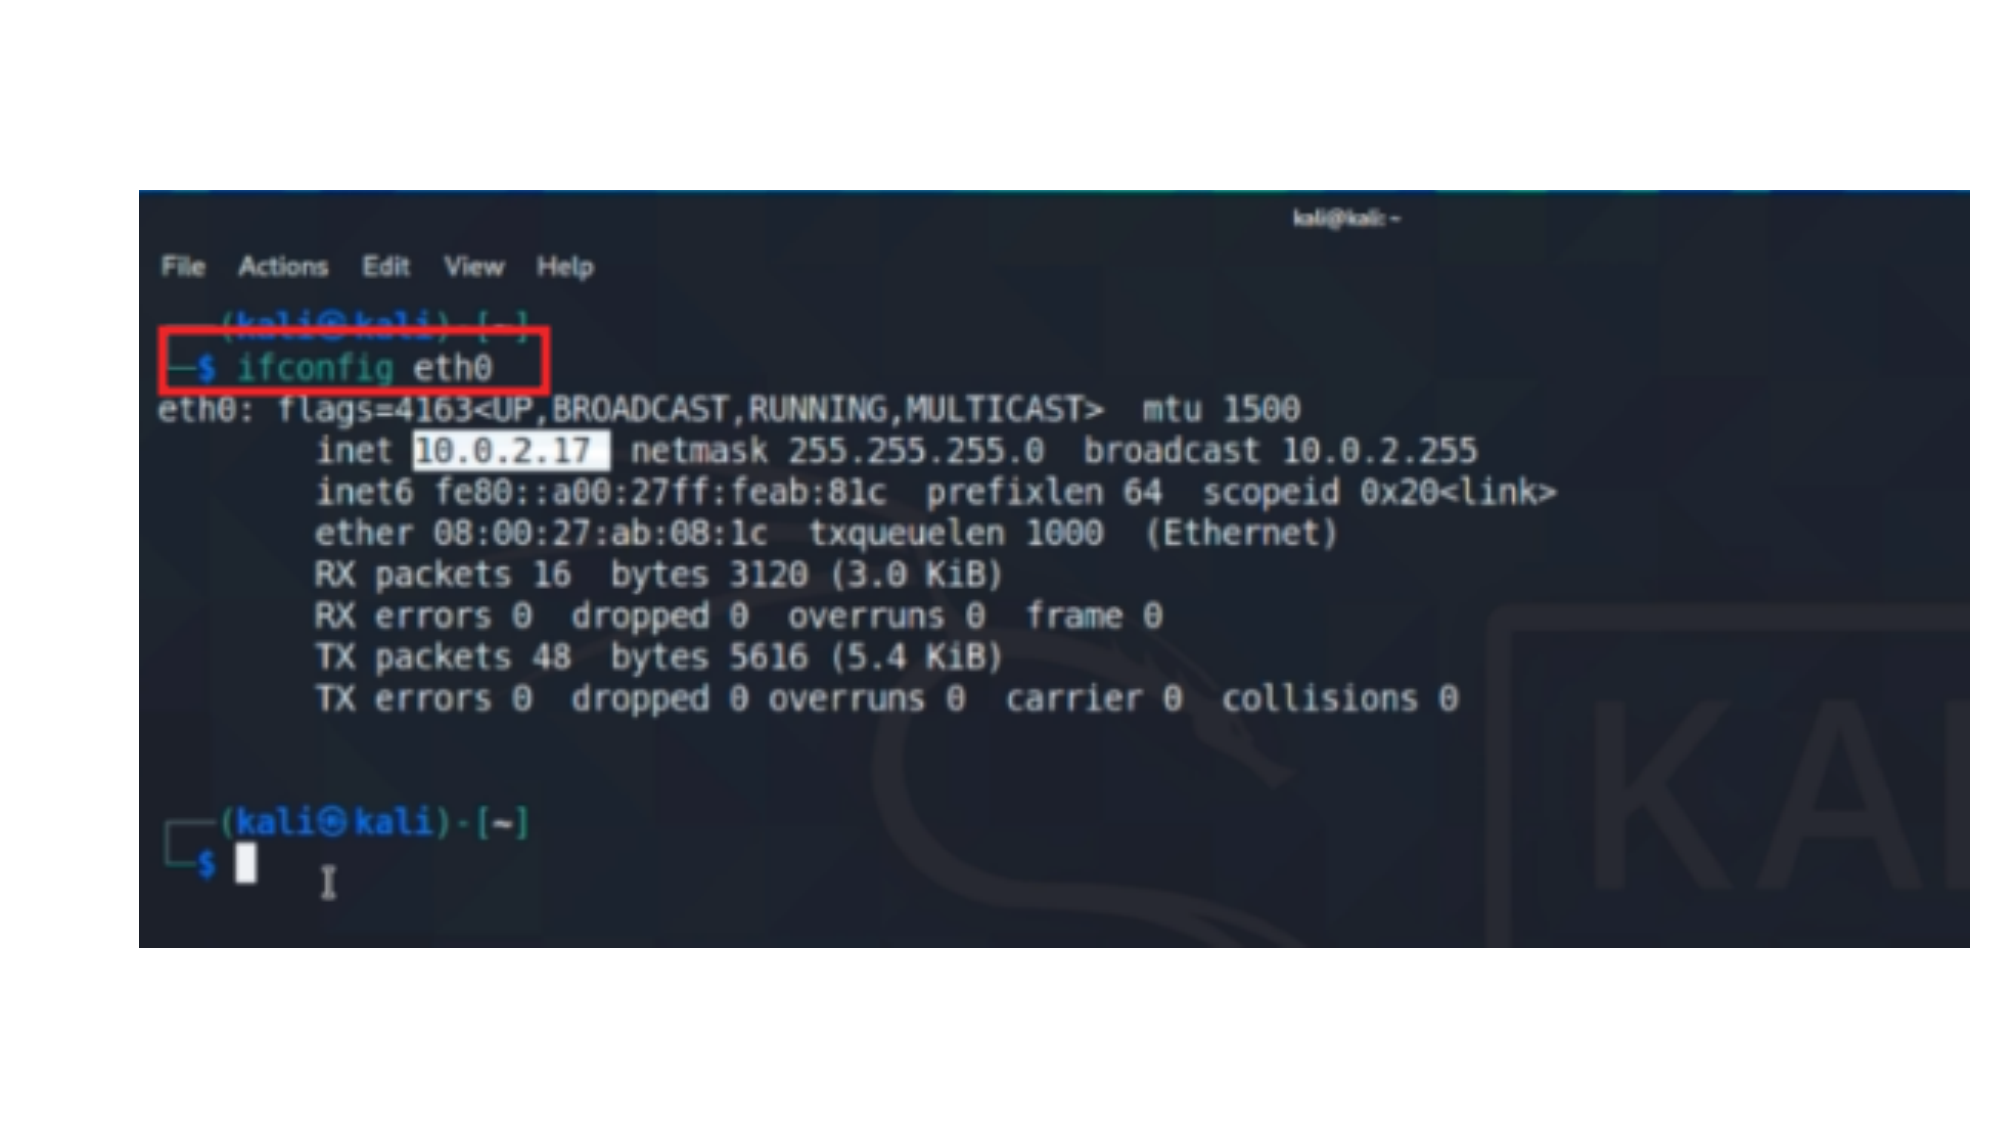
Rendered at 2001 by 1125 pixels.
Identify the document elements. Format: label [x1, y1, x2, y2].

picture [139, 190, 1970, 948]
